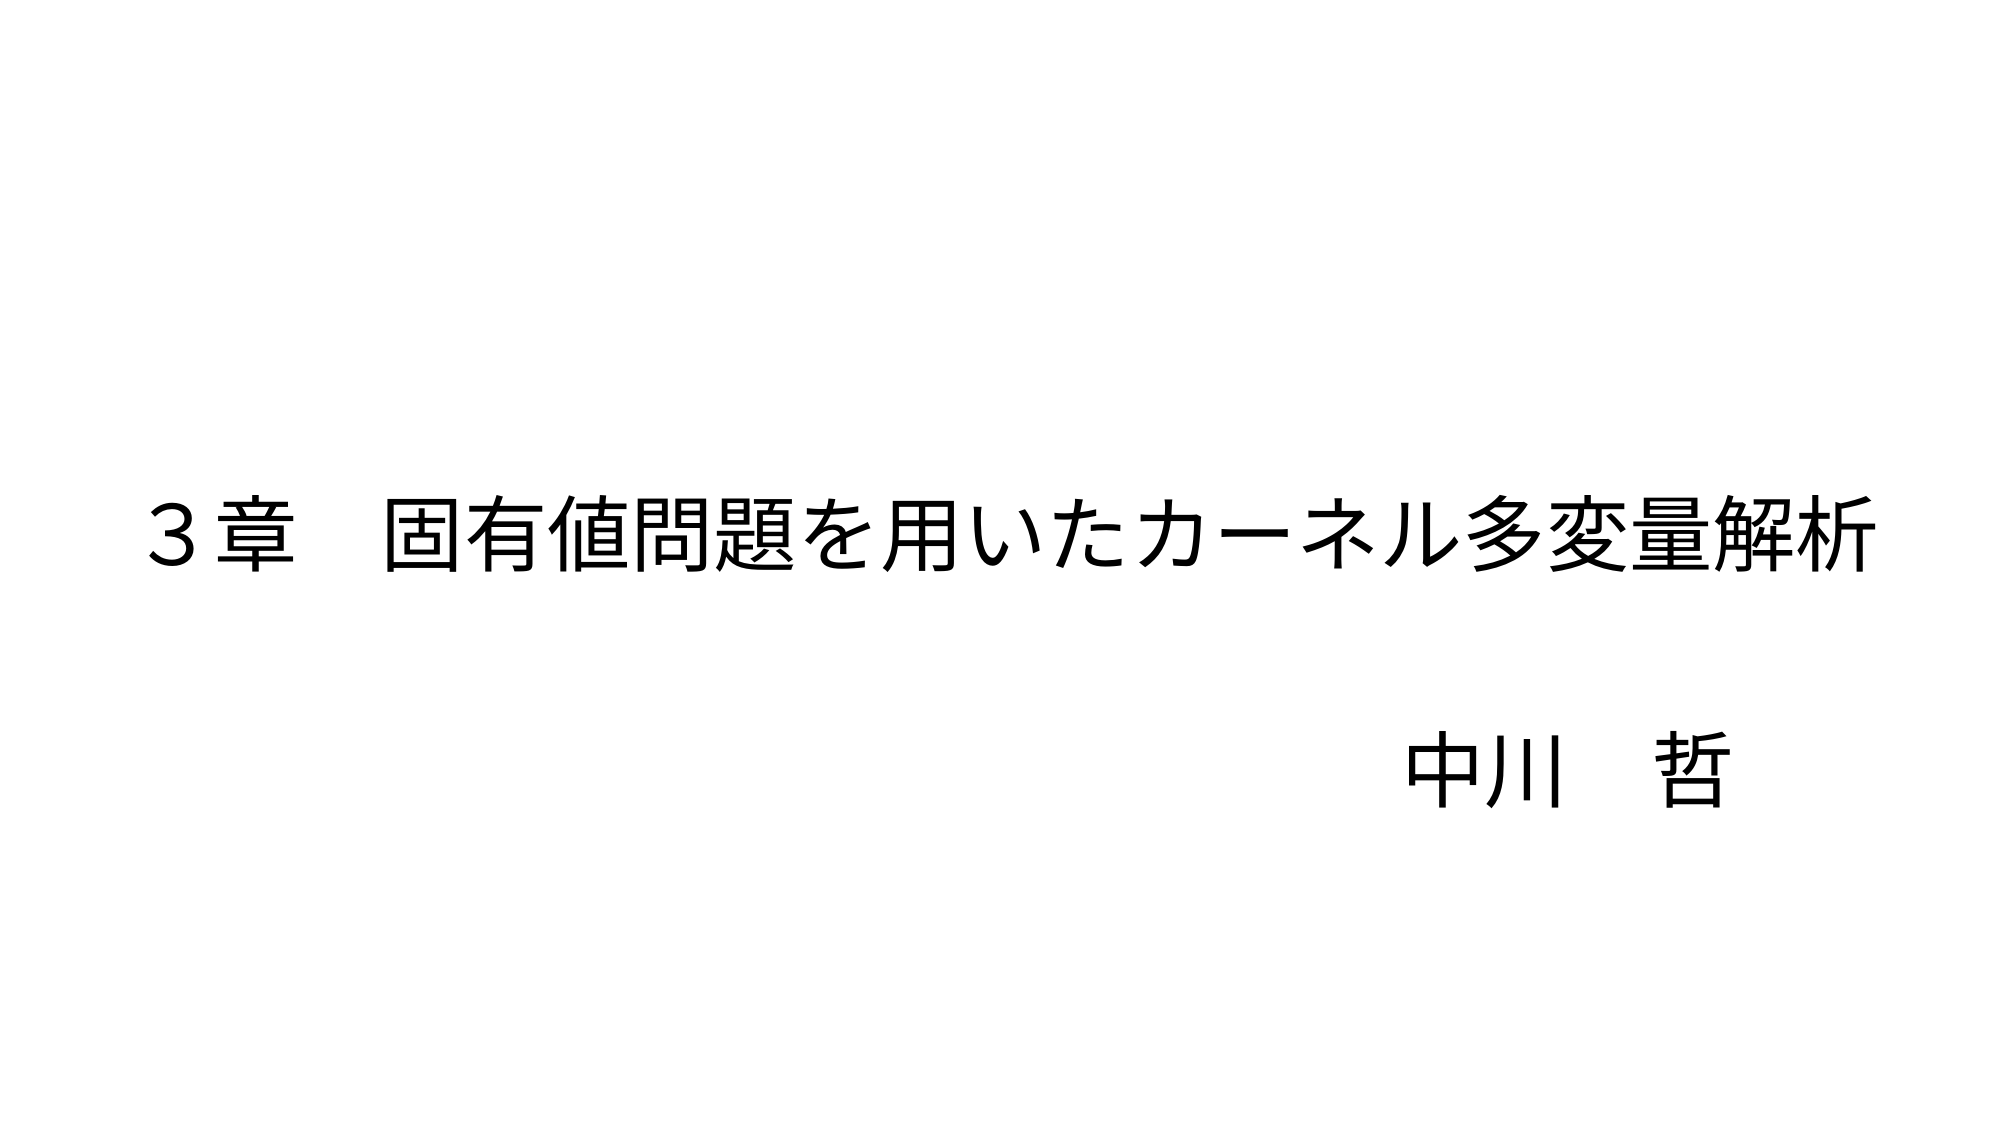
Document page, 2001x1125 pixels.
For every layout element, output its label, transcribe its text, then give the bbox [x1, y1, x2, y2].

title ３章 固有値問題を用いたカーネル多変量解析 [78, 199, 1934, 591]
subtitle 中川 哲 [249, 590, 1750, 863]
